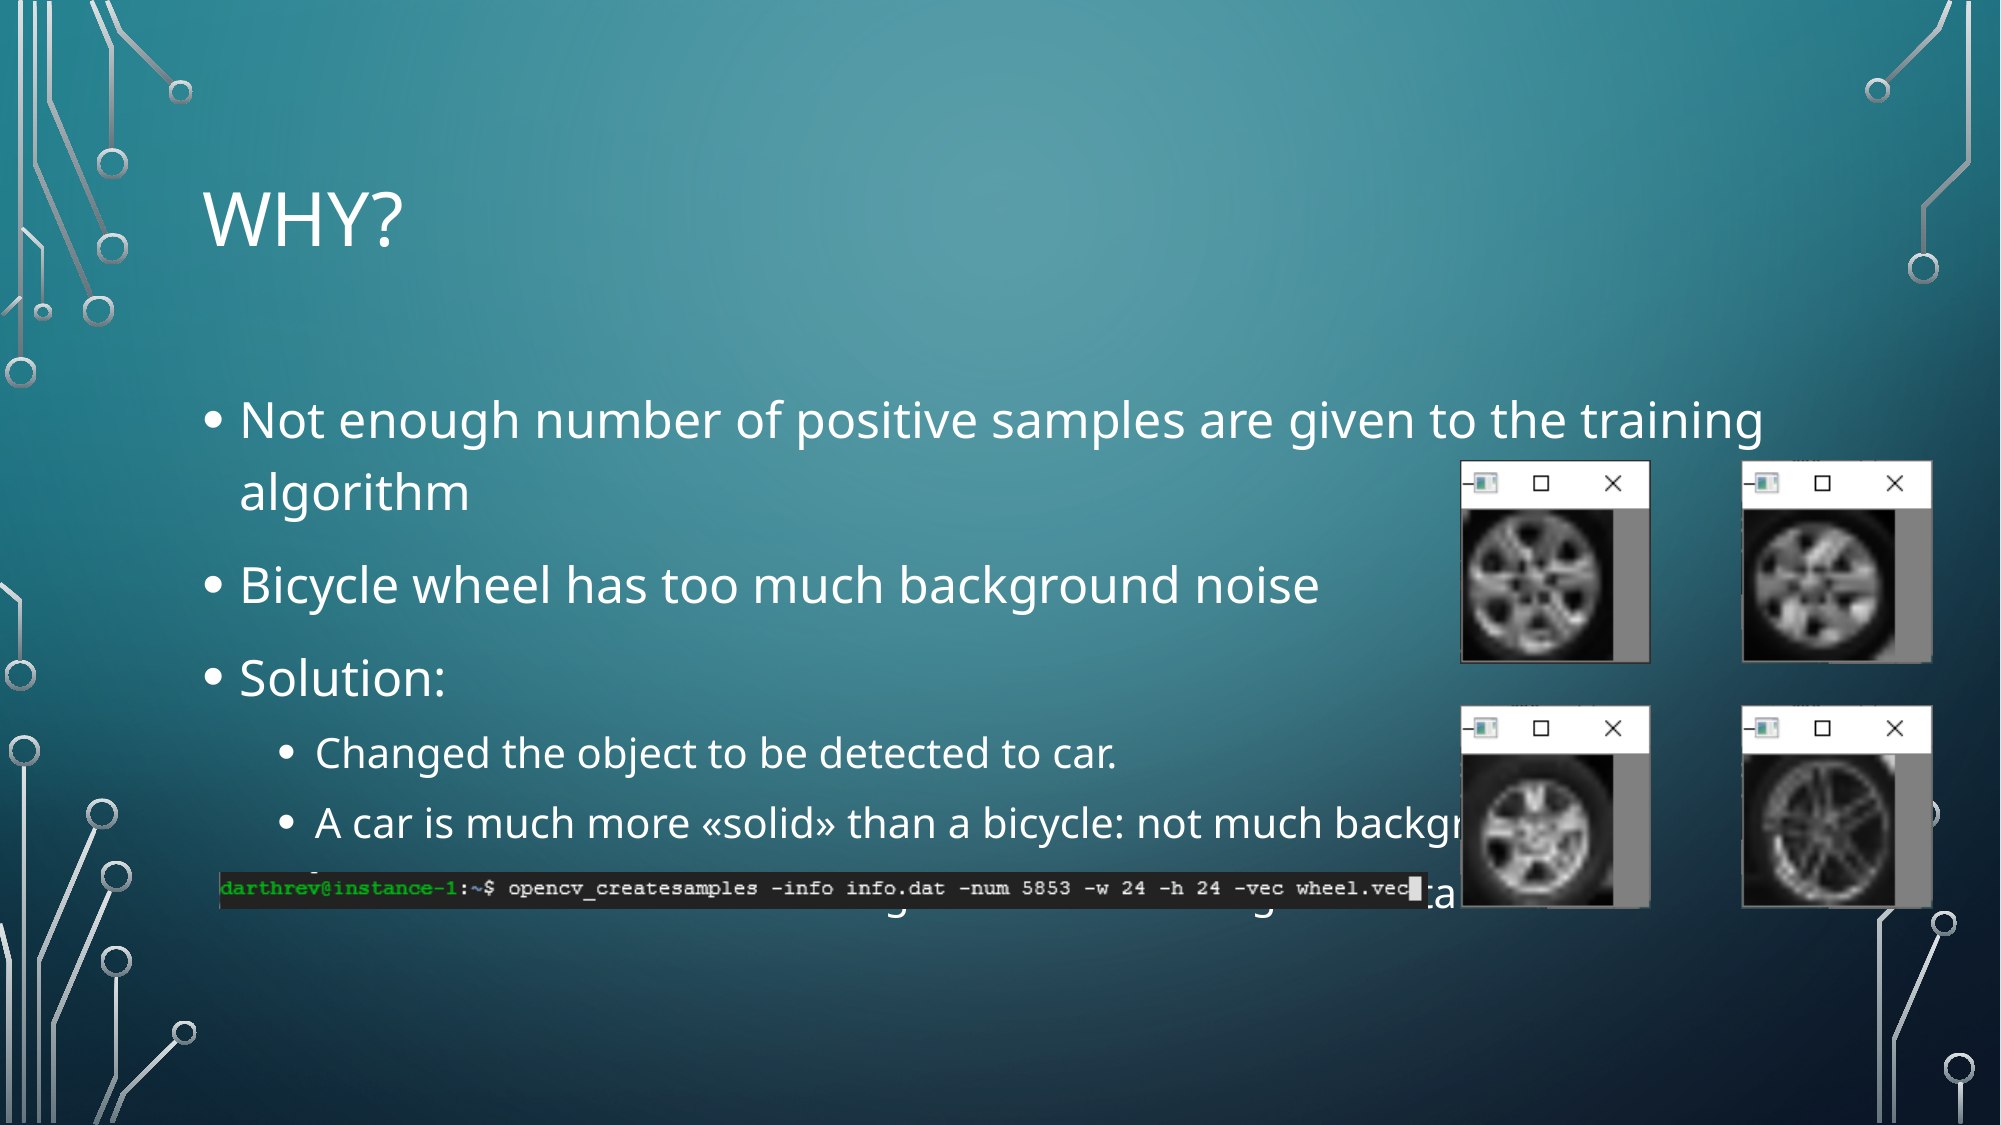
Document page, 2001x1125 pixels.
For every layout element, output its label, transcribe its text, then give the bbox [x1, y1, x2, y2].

picture [1460, 460, 1652, 665]
picture [1460, 705, 1652, 909]
list Not enough number of positive samples are given to the training algorithm Bicycle wheel has too much background noise Solution: Changed the object to be detected to car. A car is much more «solid» than a bicycle: not much background. Increased the number of images a lot: 8143 images in total. [187, 369, 1813, 950]
picture [1741, 460, 1933, 665]
title Why? [187, 101, 1813, 344]
picture [219, 872, 1428, 909]
picture [1741, 705, 1933, 909]
